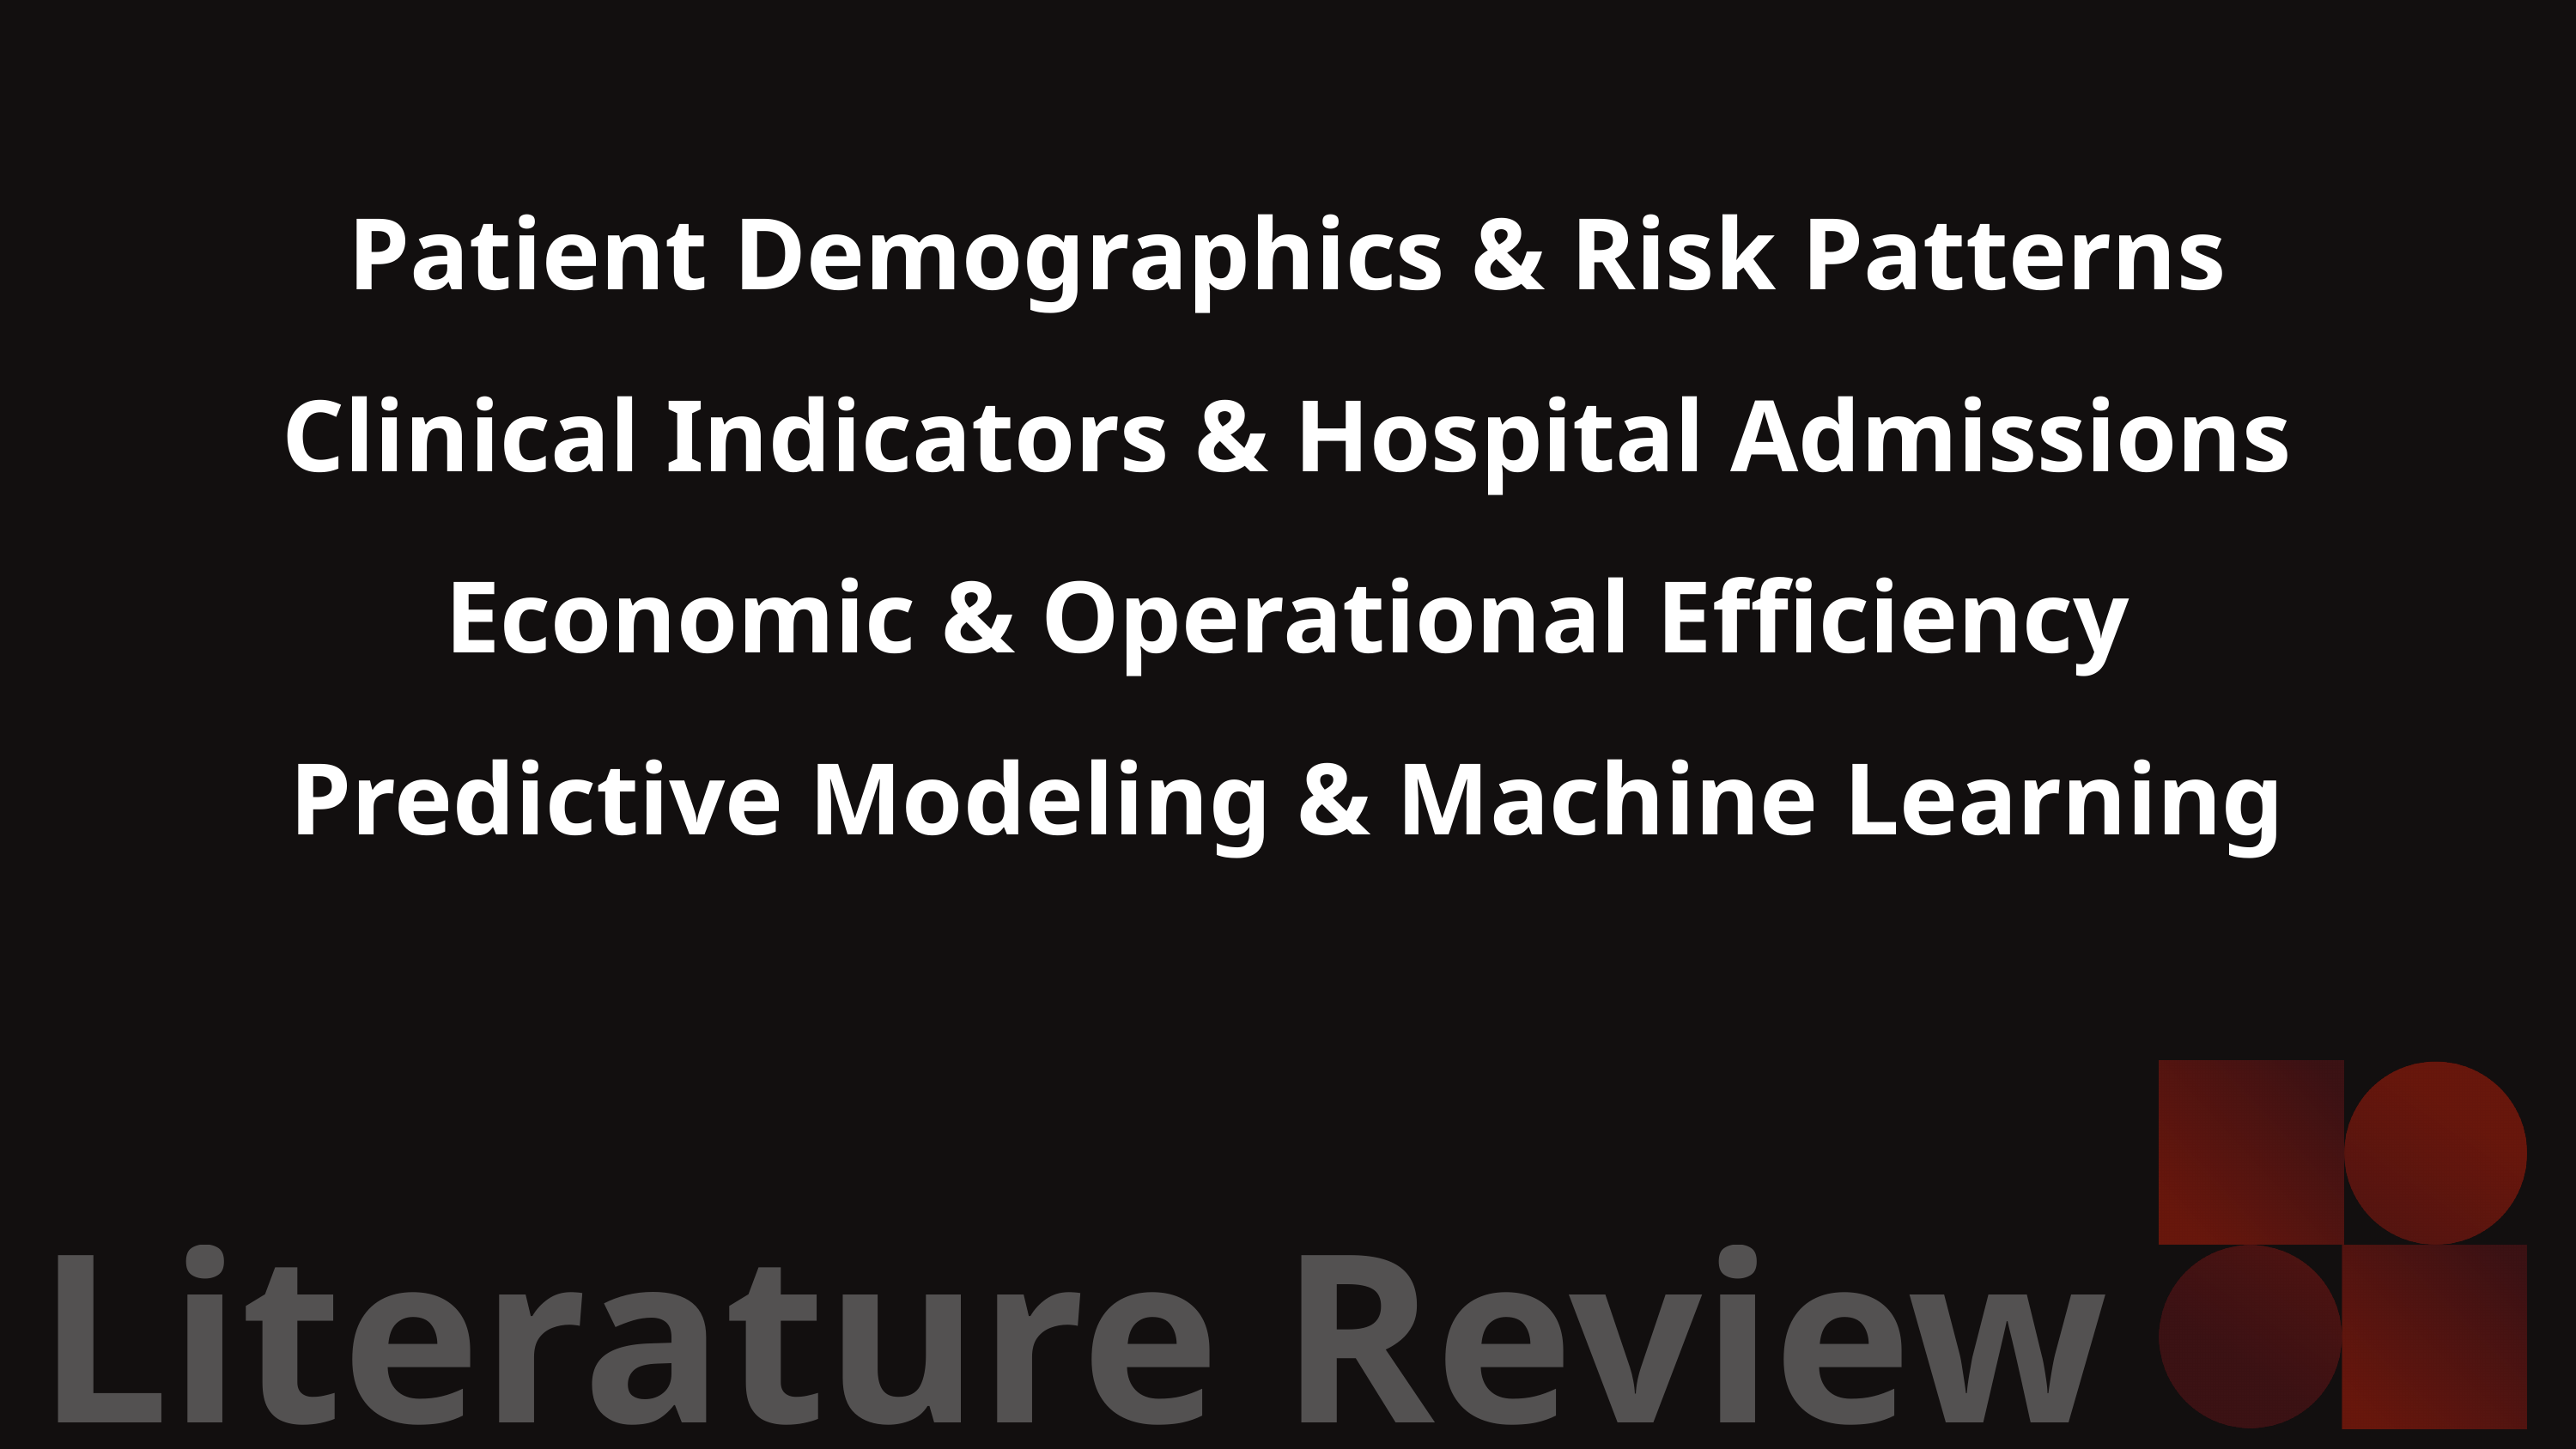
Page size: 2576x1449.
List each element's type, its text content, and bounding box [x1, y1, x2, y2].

text_box Patient Demographics & Risk Patterns Clinical Indicators & Hospital Admissions Economic & Operational Efficiency Predictive Modeling & Machine Learning [119, 128, 2457, 855]
text_box [2159, 1060, 2528, 1429]
text_box Literature Review [29, 1142, 2116, 1449]
